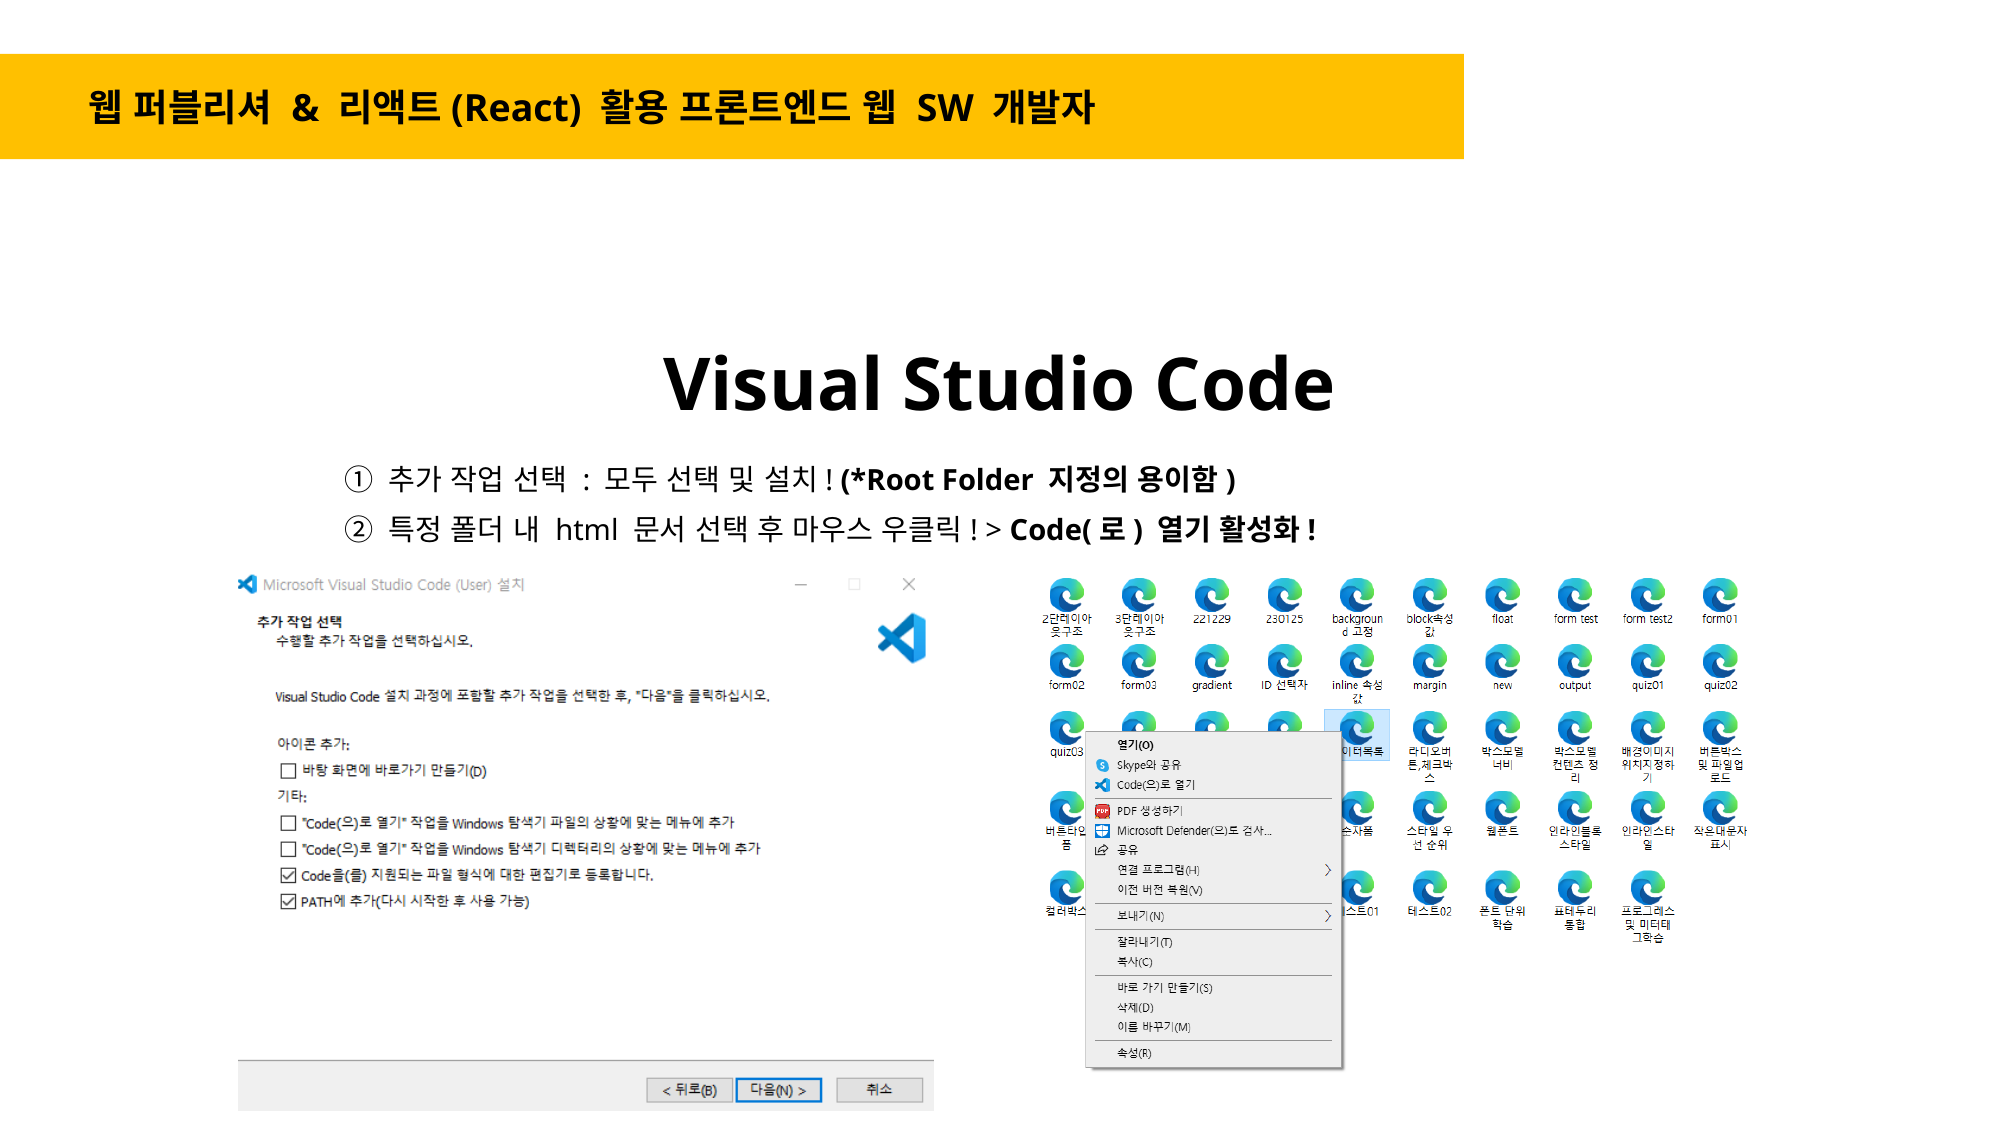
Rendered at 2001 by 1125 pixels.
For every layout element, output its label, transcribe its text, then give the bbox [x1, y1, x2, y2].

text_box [0, 53, 1464, 160]
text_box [238, 570, 1761, 1111]
text_box ① 추가 작업 선택 : 모두 선택 및 설치! (*Root Folder 지정의 용이함) [329, 453, 1671, 504]
text_box ② 특정 폴더 내 html 문서 선택 후 마우스 우클릭! > Code(로) 열기 활성화! [329, 504, 1831, 554]
text_box Visual Studio Code [428, 330, 1572, 433]
